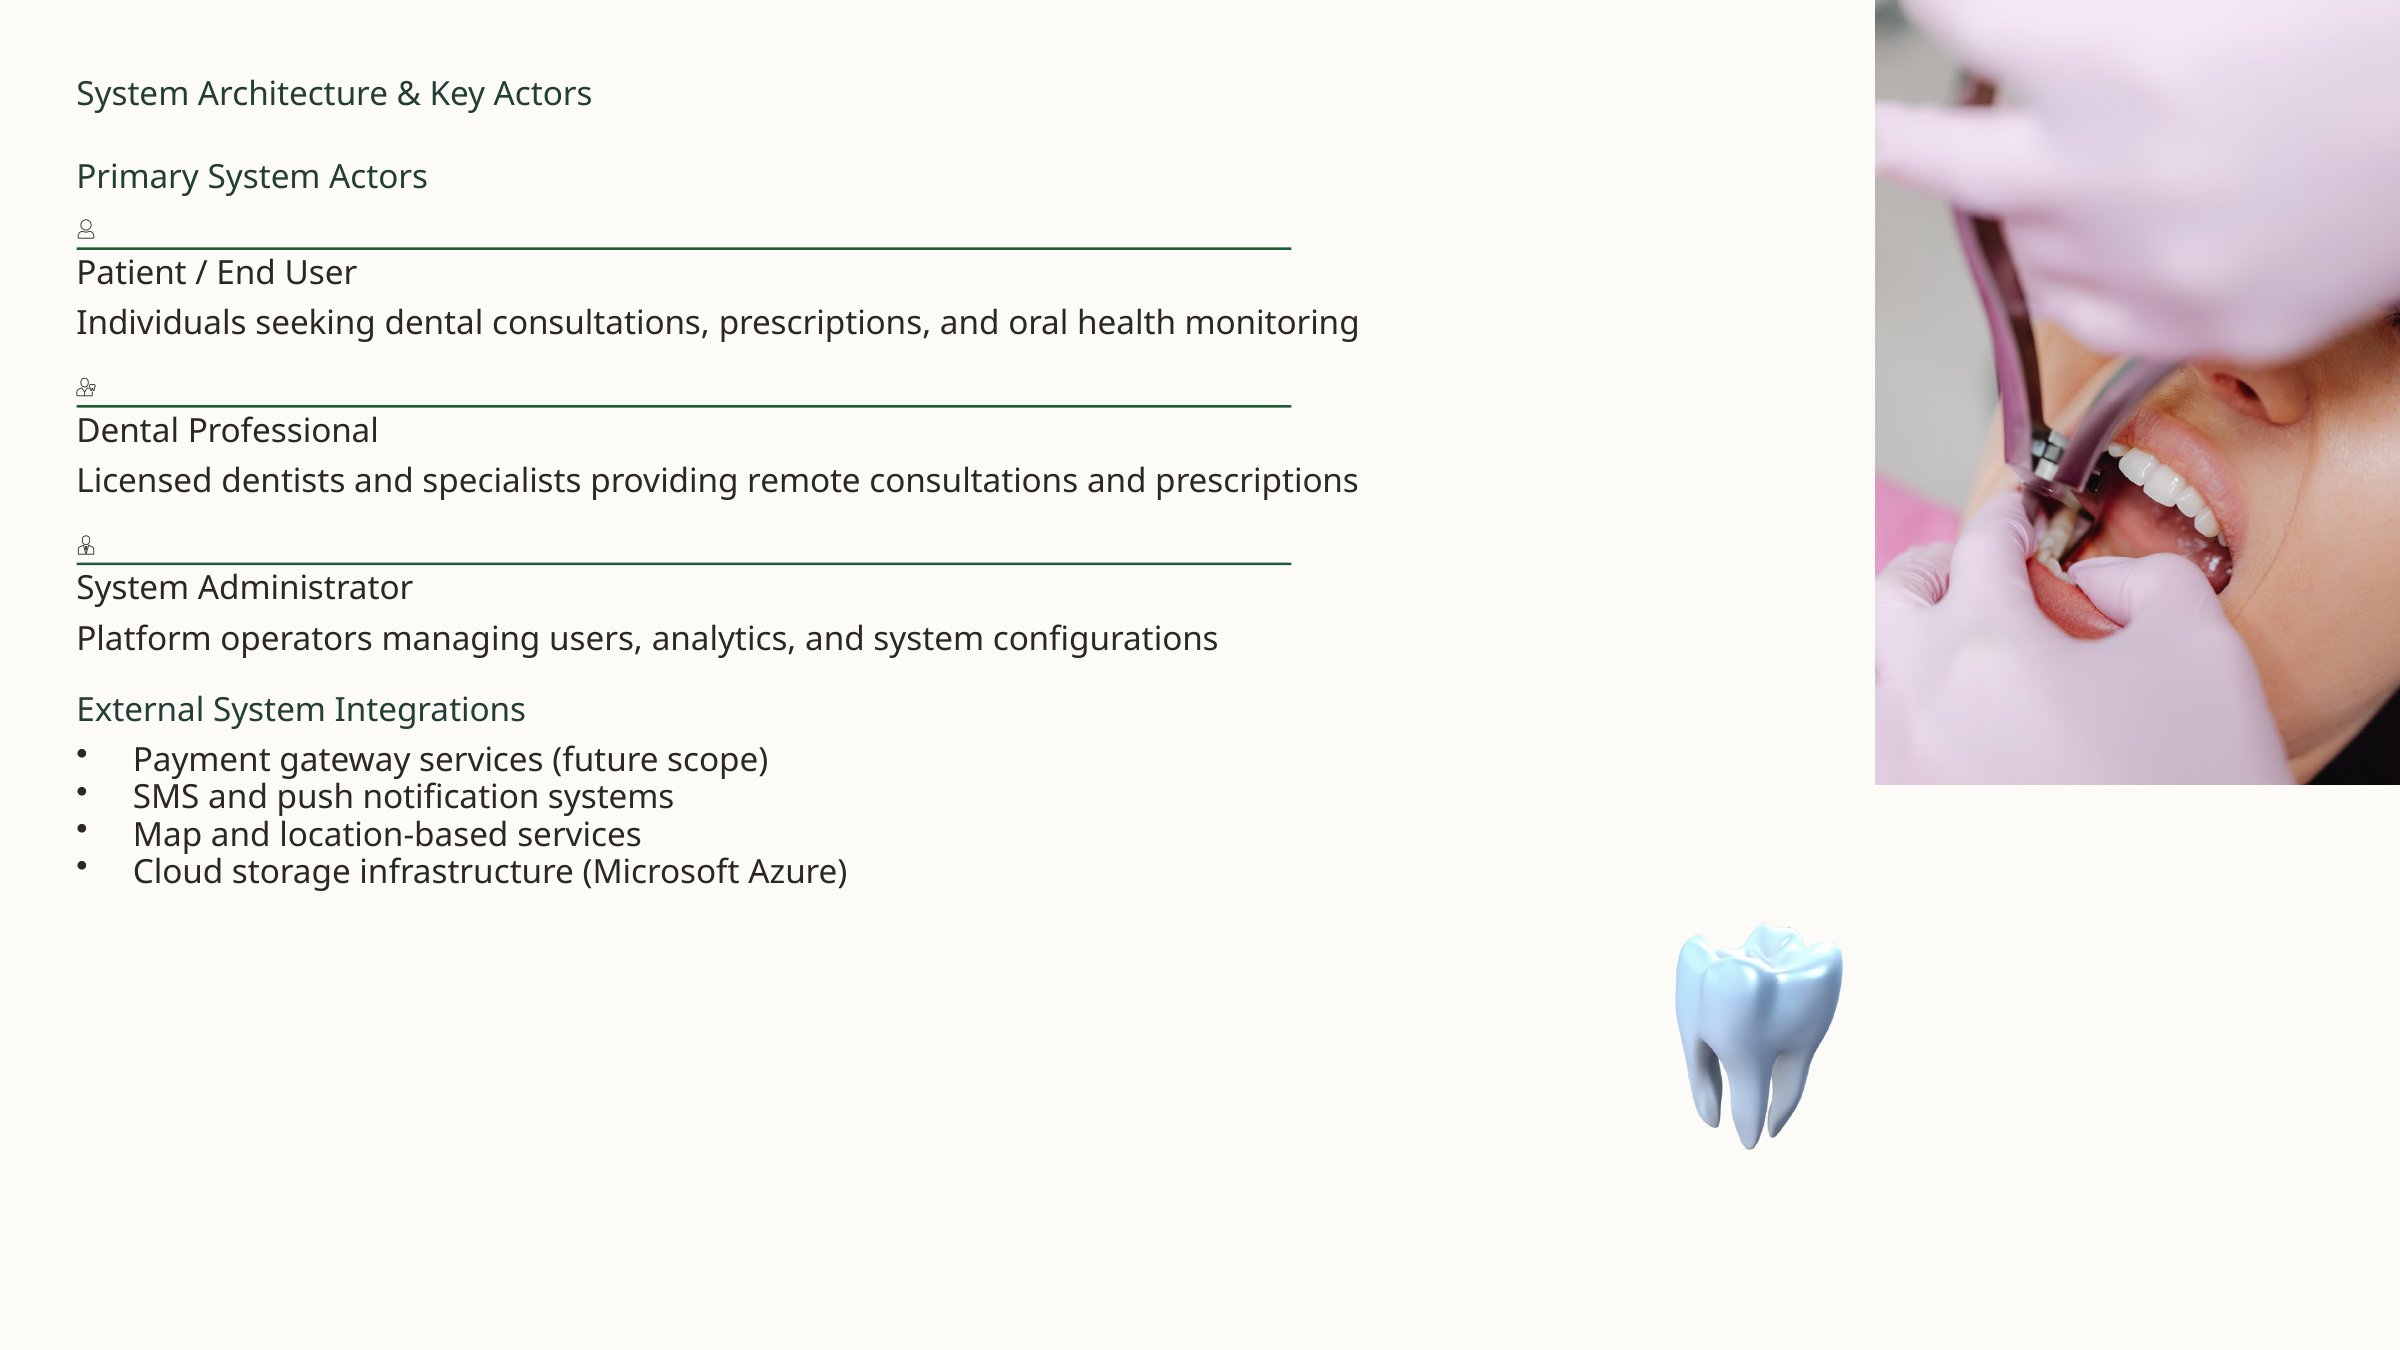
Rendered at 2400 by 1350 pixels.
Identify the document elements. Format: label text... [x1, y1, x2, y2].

text_box Payment gateway services (future scope) [76, 747, 1292, 779]
picture [1875, 0, 2400, 786]
text_box Primary System Actors [76, 160, 373, 197]
picture [76, 377, 96, 397]
picture [76, 535, 96, 555]
text_box Dental Professional [76, 419, 316, 450]
text_box Map and location-based services [76, 822, 1292, 853]
text_box Platform operators managing users, analytics, and system configurations [76, 626, 1292, 657]
text_box Individuals seeking dental consultations, prescriptions, and oral health monitoring [76, 311, 1292, 342]
text_box External System Integrations [76, 692, 452, 729]
text_box Licensed dentists and specialists providing remote consultations and prescriptions [76, 468, 1292, 500]
text_box SMS and push notification systems [76, 785, 1292, 816]
text_box System Architecture & Key Actors [76, 52, 812, 113]
text_box Cloud storage infrastructure (Microsoft Azure) [76, 859, 1292, 891]
text_box [76, 562, 1292, 566]
picture [1381, 874, 1924, 1180]
text_box System Administrator [76, 577, 316, 608]
text_box Patient / End User [76, 262, 316, 292]
picture [76, 219, 96, 239]
